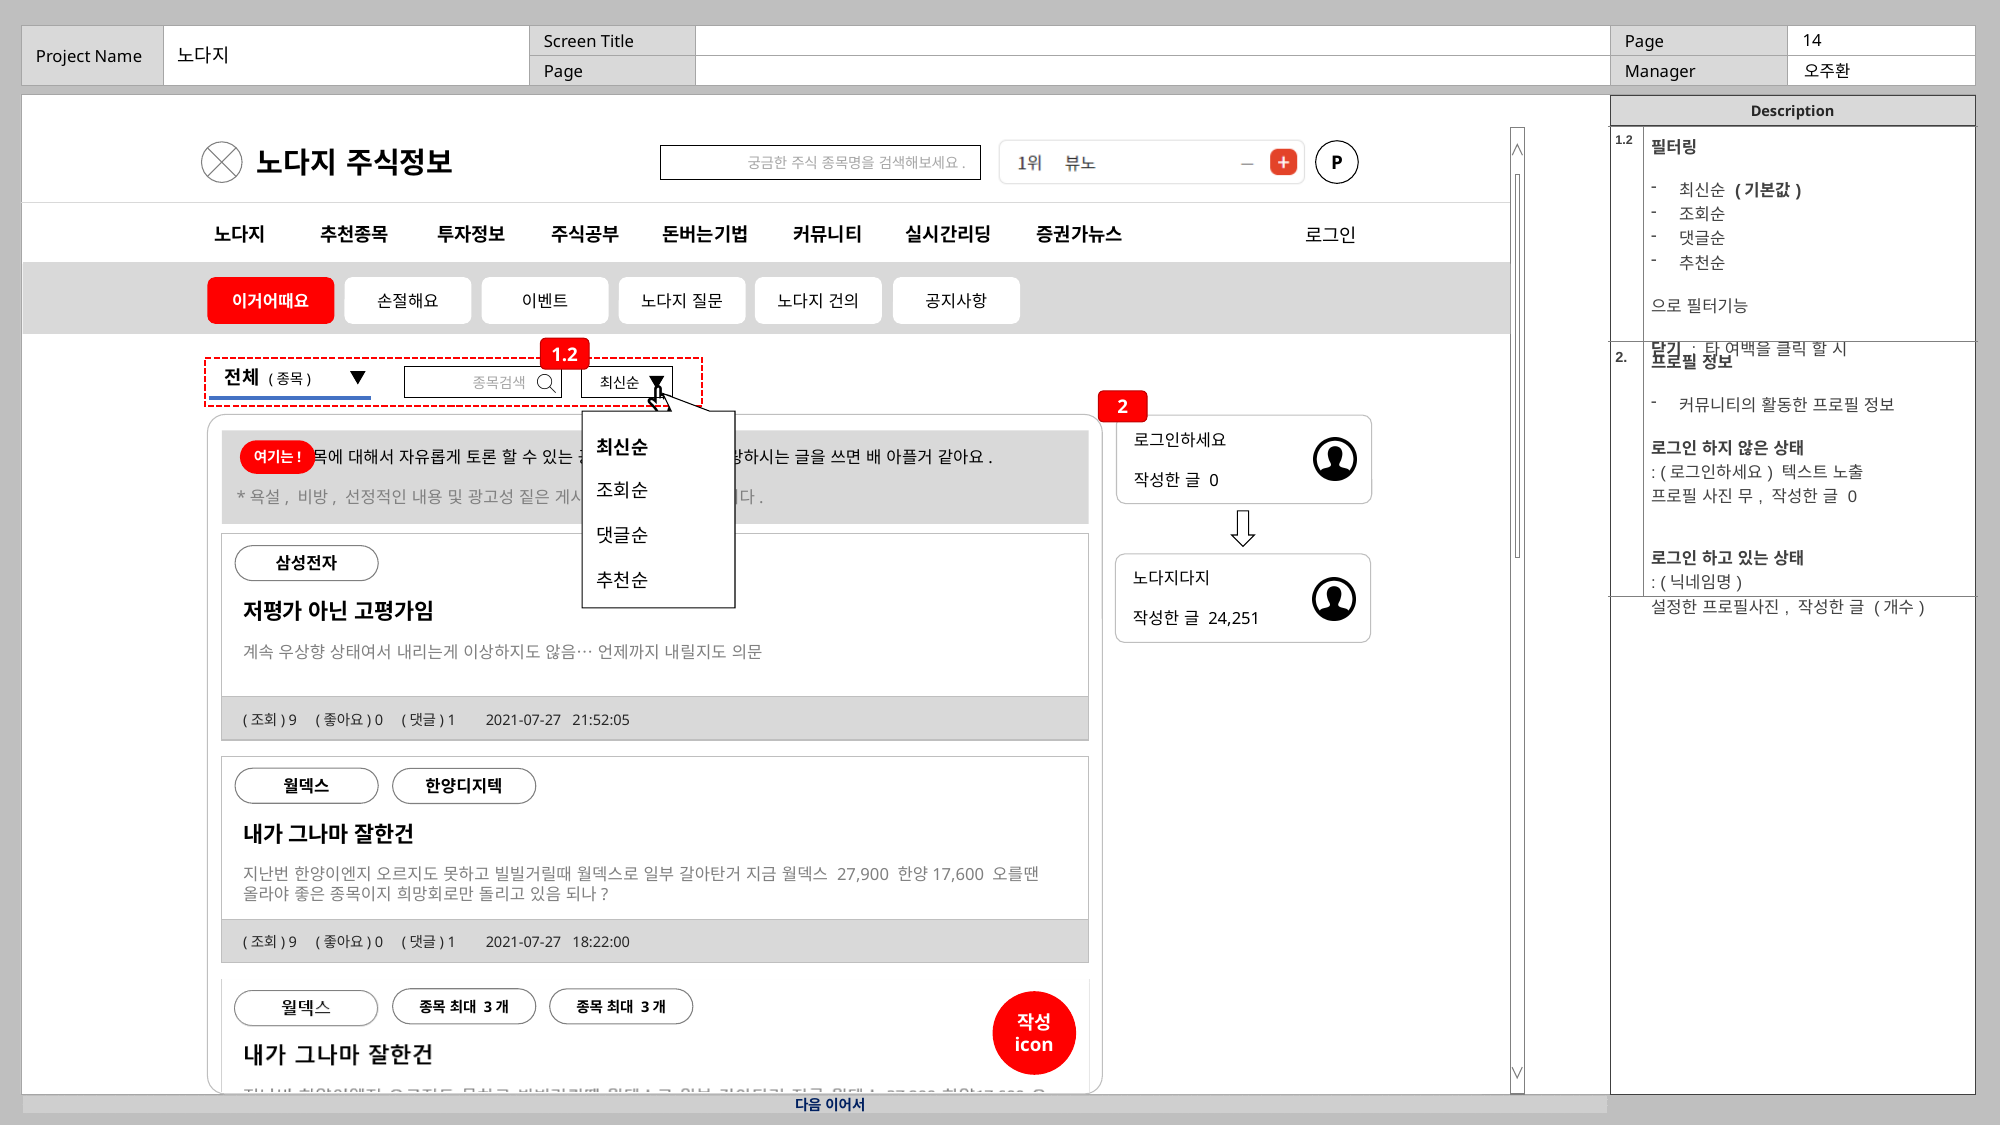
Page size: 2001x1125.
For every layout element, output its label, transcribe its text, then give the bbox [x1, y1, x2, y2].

text_box 노다지 [188, 215, 287, 253]
text_box [591, 357, 703, 407]
text_box 이벤트 [480, 276, 610, 325]
text_box 노다지다지 작성한 글 24,251 [1114, 552, 1372, 644]
text_box [204, 357, 645, 407]
text_box 다음 이어서 [22, 1095, 1608, 1114]
text_box 로그인 [1186, 216, 1372, 254]
text_box 커뮤니티 [754, 215, 875, 253]
text_box 투자정보 [404, 215, 519, 253]
text_box 노다지 질문 [617, 276, 747, 325]
text_box [590, 365, 674, 385]
text_box 전체 (종목) [201, 358, 335, 396]
text_box [349, 370, 367, 386]
text_box [1229, 509, 1257, 548]
text_box 노다지 건의 [753, 276, 883, 325]
text_box 종목에 대해서 자유롭게 토론 할 수 있는 공간 입니다. 너무 자랑하시는 글을 쓰면 배 아플거 같아요. *욕설, 비방, 선정적인 내용 및 광고성 짙은 게시물은 삭제될 수 있습니다. [737, 429, 1090, 525]
text_box 로그인하세요 작성한 글 0 [1115, 414, 1373, 505]
text_box 여기는! [238, 439, 317, 475]
picture [992, 134, 1313, 190]
table_header 필터링 최신순 (기본값) 조회순 댓글순 추천순 으로 필터기능 닫기 : 타 여백을 클릭 할 시 [1644, 127, 1978, 341]
picture [537, 374, 556, 393]
picture [221, 978, 1090, 1092]
text_box P [1314, 139, 1360, 185]
text_box [22, 264, 1510, 335]
text_box 공지사항 [891, 276, 1022, 325]
text_box [648, 375, 666, 385]
table_cell 프로필 정보 커뮤니티의 활동한 프로필 정보 로그인 하지 않은 상태 : (로그인하세요) 텍스트 노출 프로필 사진 무, 작성한 글 0 로그인 하고 있는 상태 : (닉네임명) 설정한 프로필사진, 작성한 글 (개수) [1644, 342, 1978, 596]
text_box 1.2 [539, 337, 591, 371]
text_box 궁금한 주식 종목명을 검색해보세요. [659, 144, 982, 181]
text_box 최신순 [542, 367, 655, 400]
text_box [1510, 127, 1524, 1095]
text_box [206, 413, 1104, 1095]
list 노다지 [162, 26, 529, 86]
text_box 증권가뉴스 [1006, 214, 1154, 253]
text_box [221, 756, 1089, 963]
picture [1312, 437, 1357, 481]
table_header 1.2 [1608, 127, 1643, 341]
text_box 2 [1097, 389, 1149, 423]
text_box 추천종목 [287, 215, 404, 253]
text_box 종목에 대해서 자유롭게 토론 할 수 있는 공간 입니다. 너무 자랑하시는 글을 쓰면 배 아플거 같아요. *욕설, 비방, 선정적인 내용 및 광고성 짙은 게시물은 삭제될 수 있습니다. [221, 429, 581, 525]
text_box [201, 136, 500, 188]
list 오주환 [1789, 59, 1976, 85]
picture [1312, 577, 1356, 621]
text_box 종목검색 [458, 367, 542, 400]
text_box 최신순 조회순 댓글순 추천순 [581, 397, 737, 533]
text_box 실시간리딩 [875, 214, 1006, 253]
text_box 이거어때요 [206, 276, 336, 325]
picture [645, 385, 676, 416]
text_box 돈버는기법 [631, 215, 754, 253]
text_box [221, 533, 1089, 741]
table_cell 2. [1608, 342, 1643, 596]
text_box [404, 365, 539, 399]
text_box 손절해요 [343, 276, 473, 325]
text_box 주식공부 [519, 215, 631, 253]
